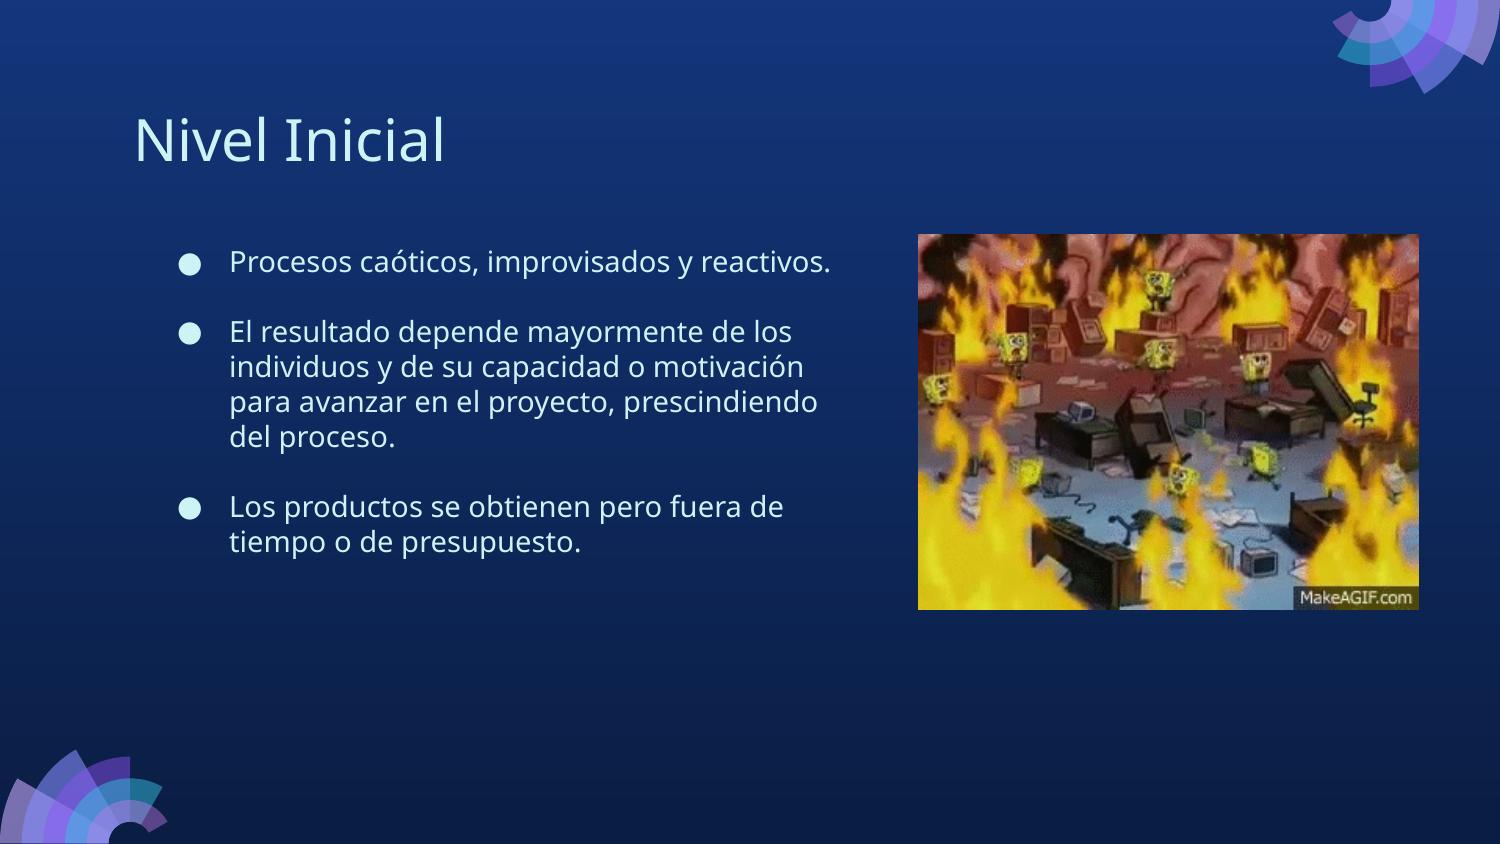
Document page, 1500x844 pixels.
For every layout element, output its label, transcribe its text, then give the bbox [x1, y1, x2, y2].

picture [918, 234, 1420, 610]
text_box Procesos caóticos, improvisados y reactivos. El resultado depende mayormente de los individuos y de su capacidad o motivación para avanzar en el proyecto, prescindiendo del proceso. Los productos se obtienen pero fuera de tiempo o de presupuesto. [139, 228, 857, 573]
title Nivel Inicial [118, 88, 1382, 183]
